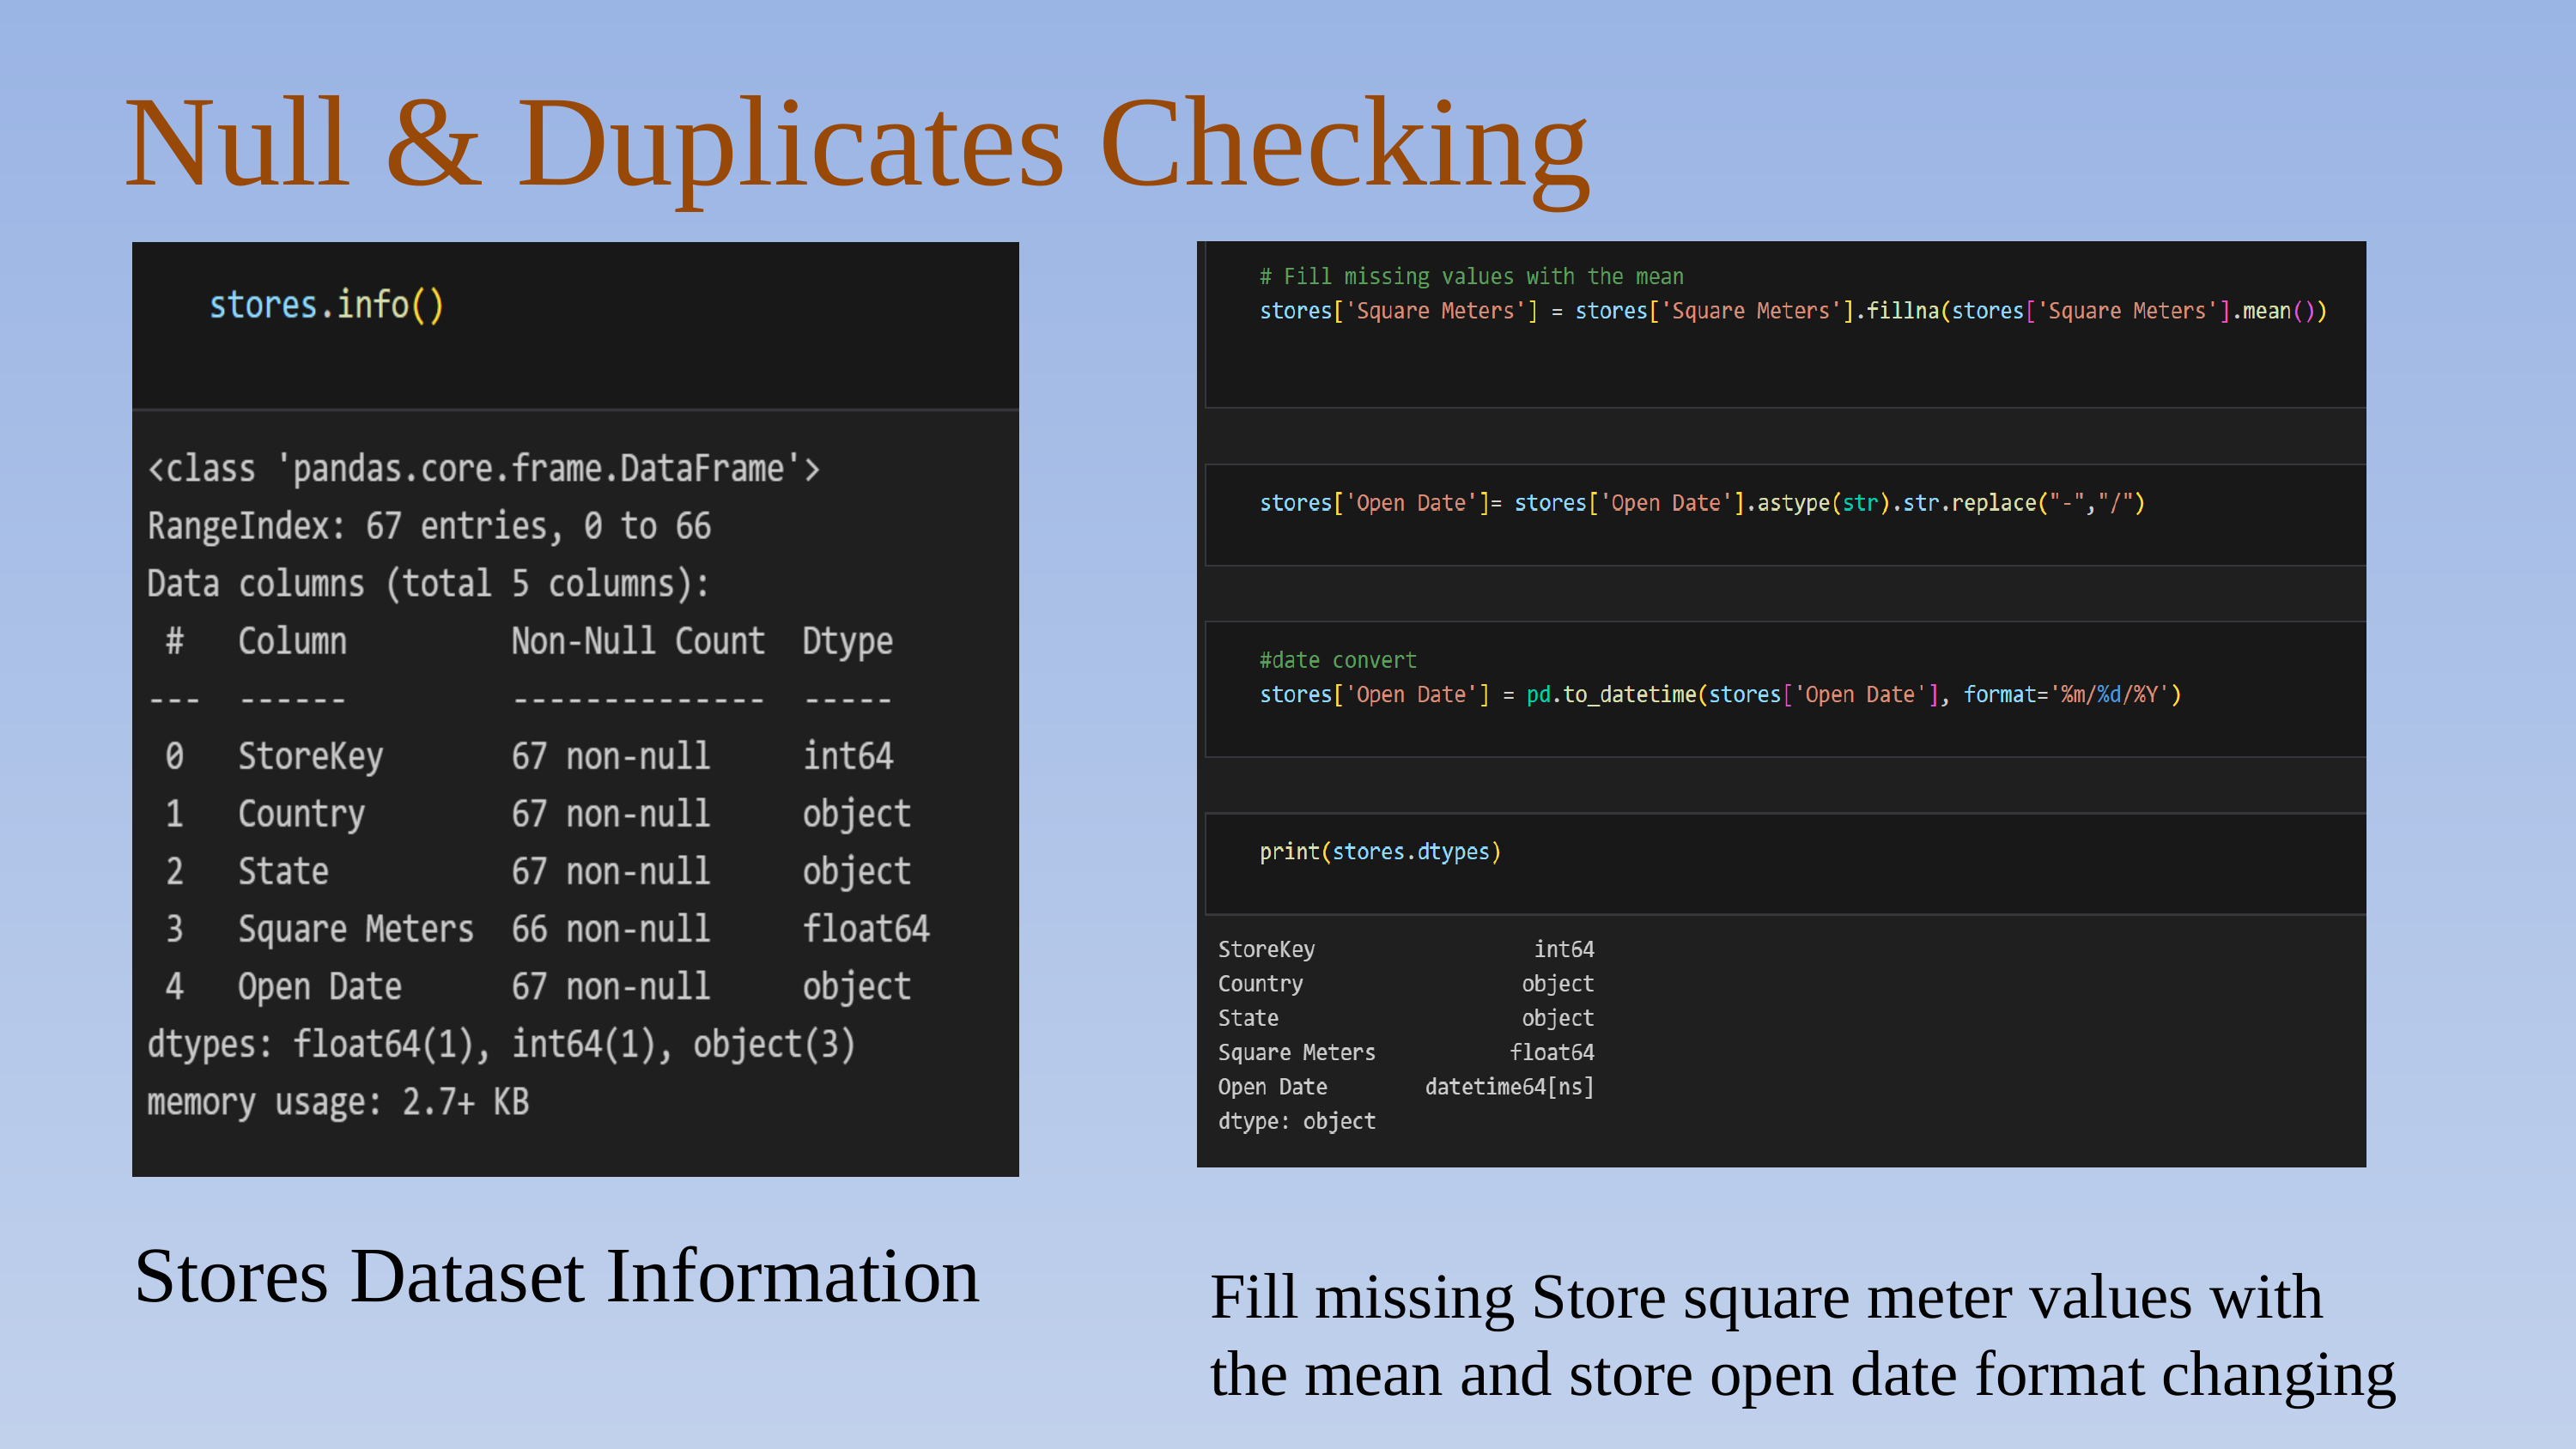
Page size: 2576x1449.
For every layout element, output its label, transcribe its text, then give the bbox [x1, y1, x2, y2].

text_box Fill missing Store square meter values with the mean and store open date format changing [1197, 1247, 2417, 1415]
picture [132, 242, 1020, 1178]
text_box Null & Duplicates Checking [110, 50, 1972, 218]
picture [1197, 240, 2367, 1167]
text_box Stores Dataset Information [120, 1216, 1047, 1325]
